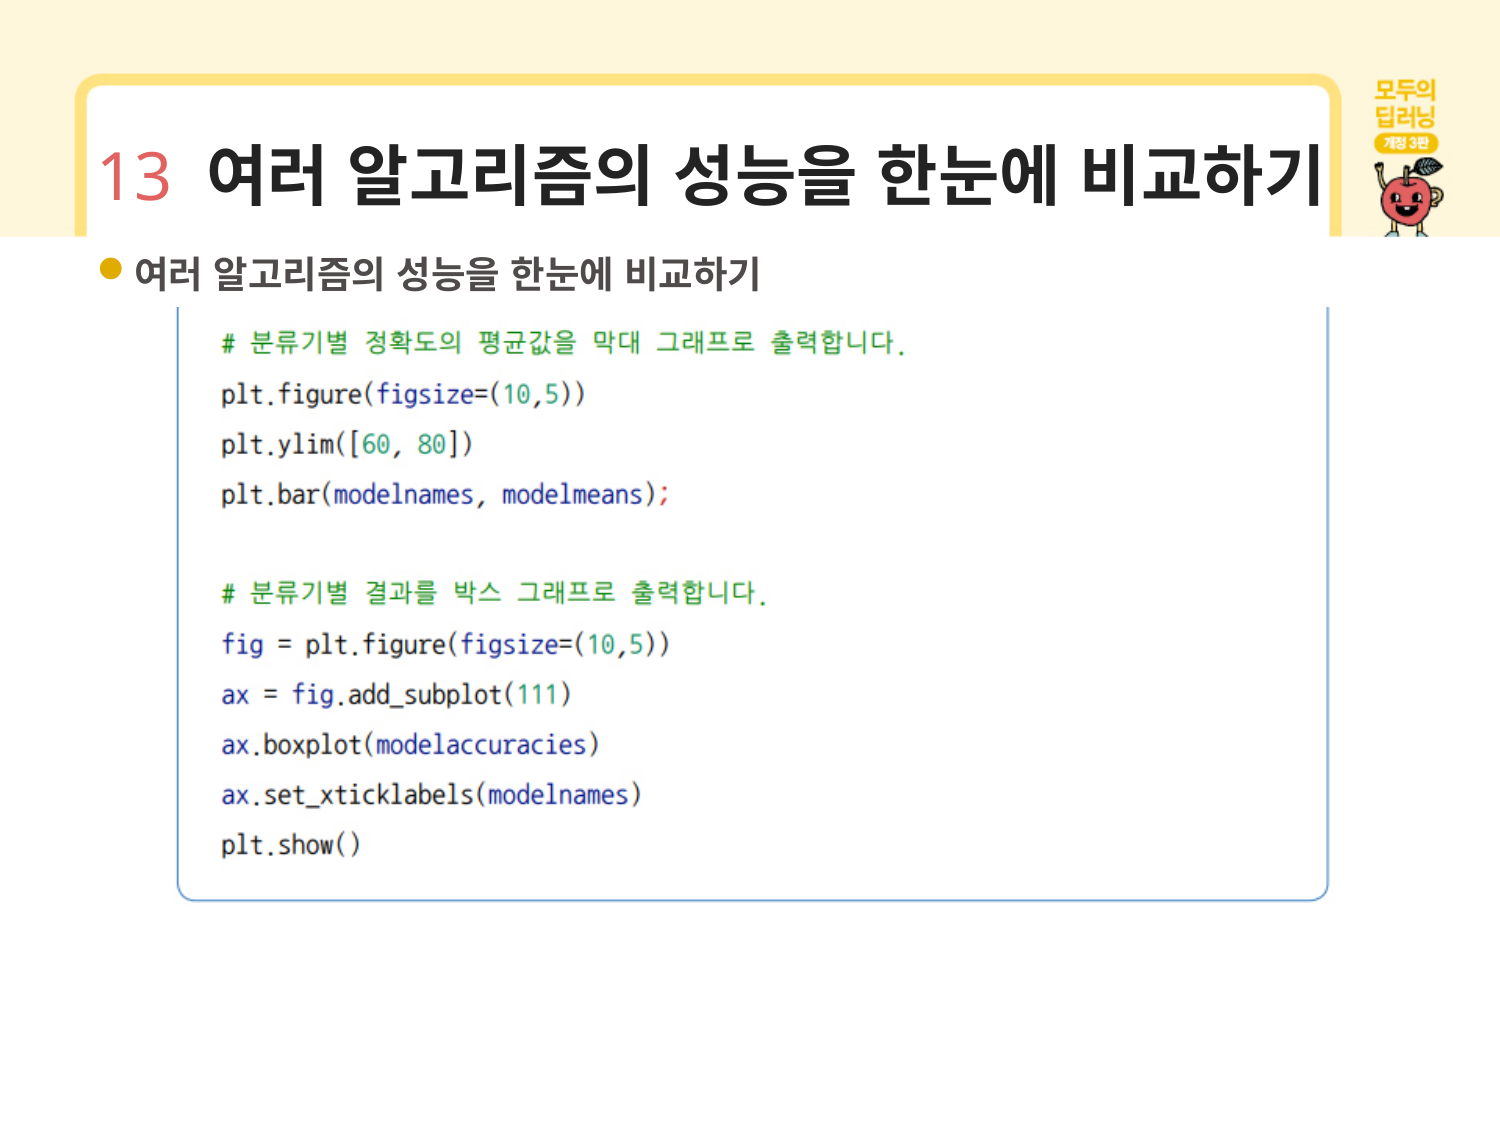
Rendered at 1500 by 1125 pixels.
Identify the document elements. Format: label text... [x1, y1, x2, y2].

list 여러 알고리즘의 성능을 한눈에 비교하기 [81, 239, 1393, 1054]
title 13 여러 알고리즘의 성능을 한눈에 비교하기 [81, 90, 1412, 222]
picture [0, 0, 1500, 1125]
